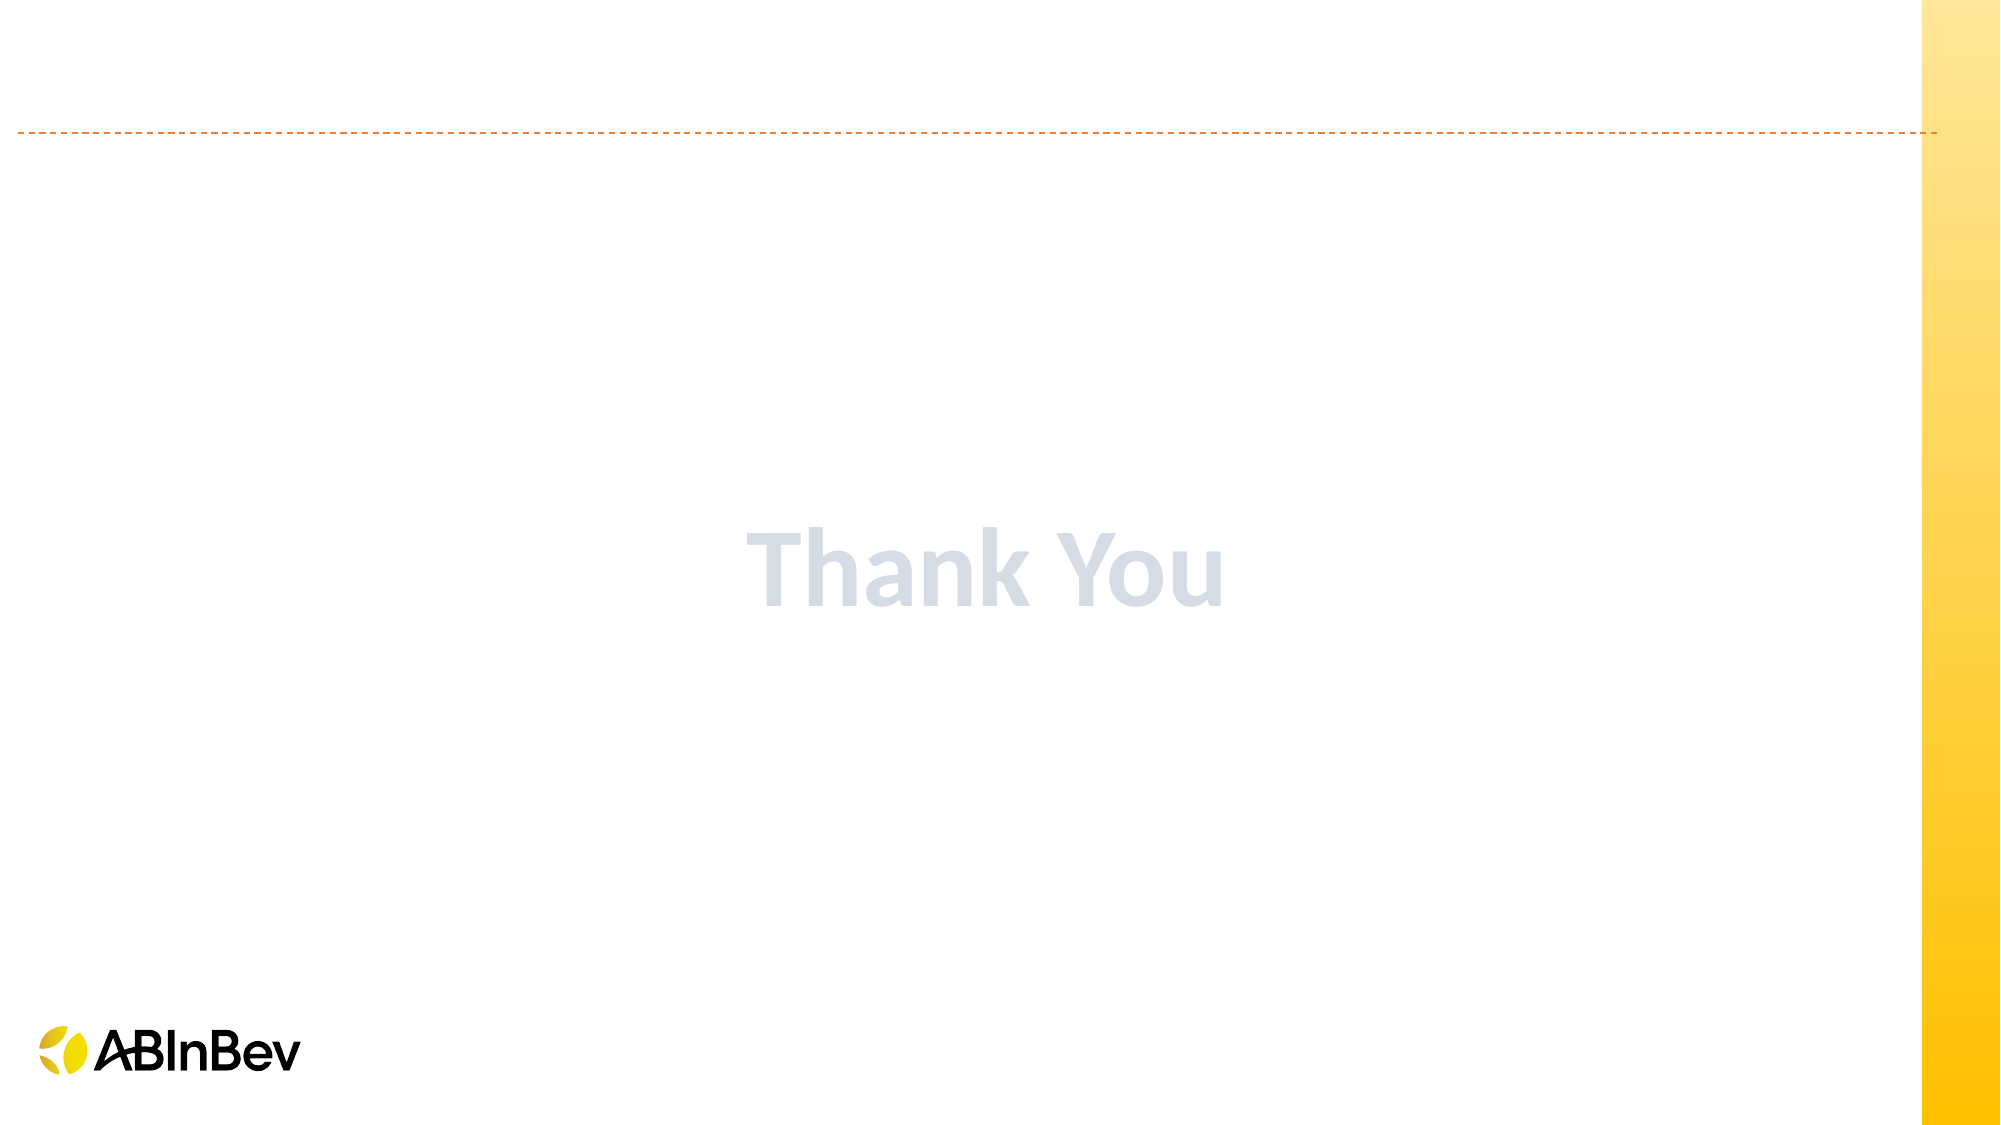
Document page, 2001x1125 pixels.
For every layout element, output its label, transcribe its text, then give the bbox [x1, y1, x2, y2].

picture [39, 1026, 301, 1075]
text_box [1921, 0, 2000, 1125]
text_box Thank You [393, 486, 1607, 637]
